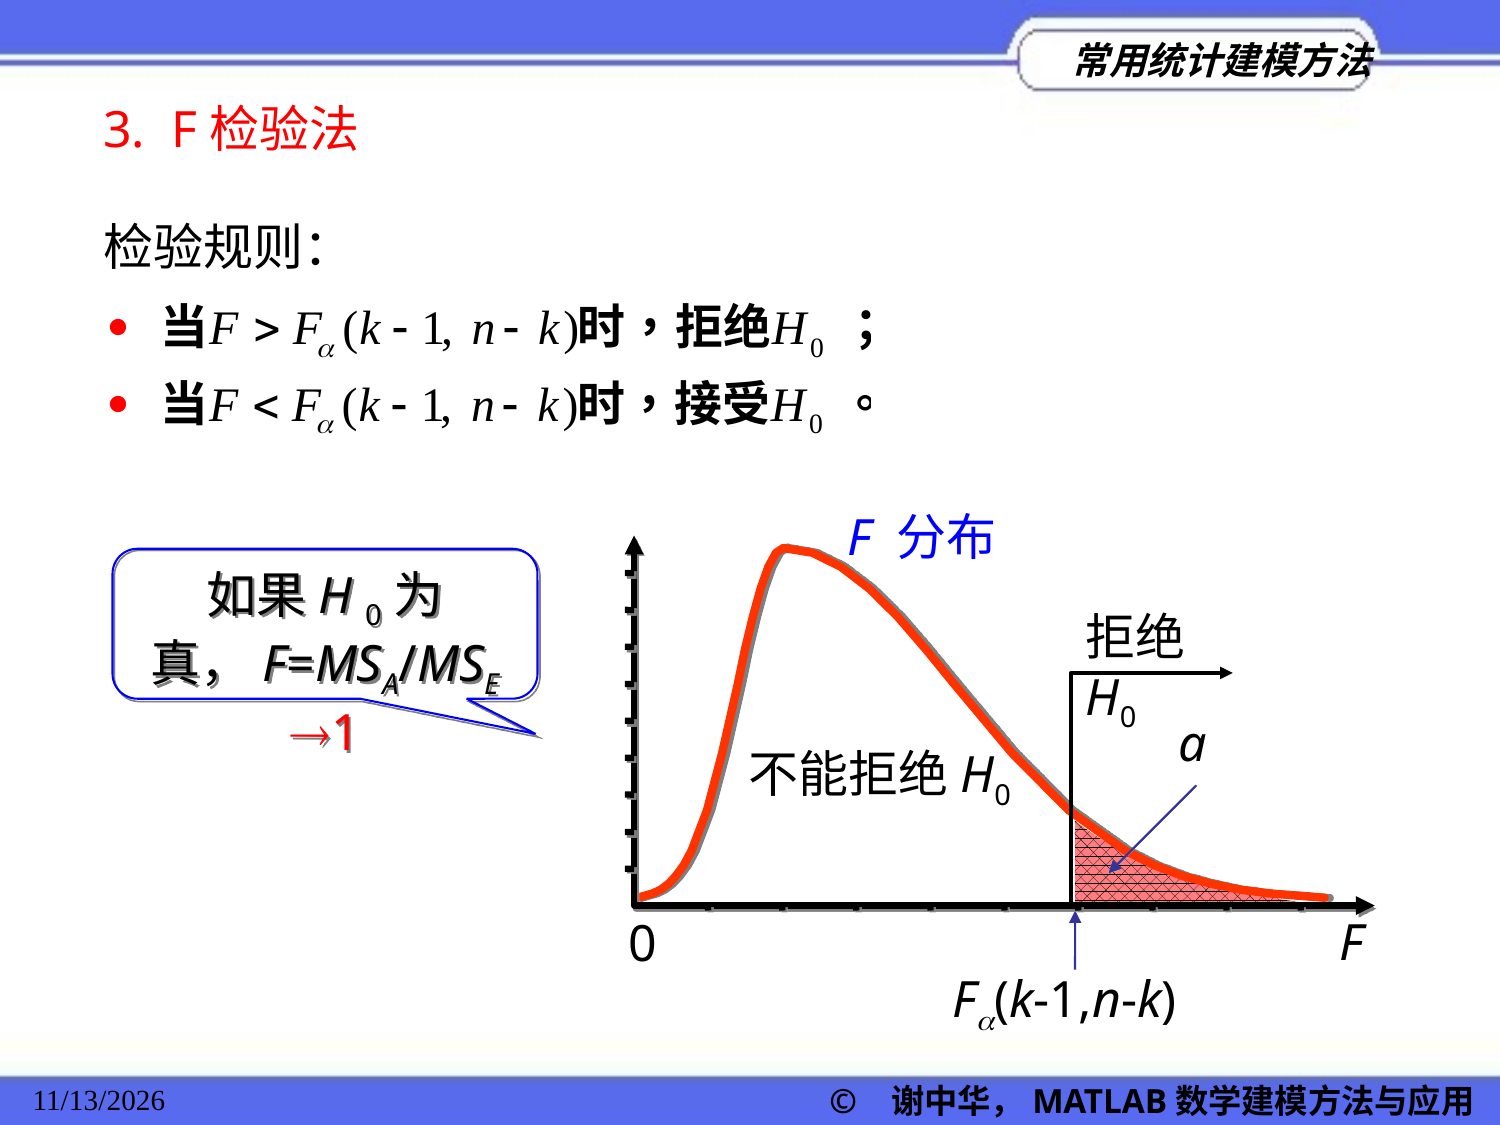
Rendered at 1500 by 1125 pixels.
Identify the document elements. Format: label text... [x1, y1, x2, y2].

text_box 如果H 0为真，F=MSA/MSE 1 [112, 548, 538, 734]
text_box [104, 293, 871, 447]
text_box 3. F检验法 [88, 90, 1046, 165]
footer © 谢中华，MATLAB数学建模方法与应用 [809, 1076, 1495, 1123]
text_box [612, 497, 1381, 1036]
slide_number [17, 1077, 356, 1120]
picture [0, 0, 1500, 1125]
text_box 检验规则： [88, 196, 1400, 283]
